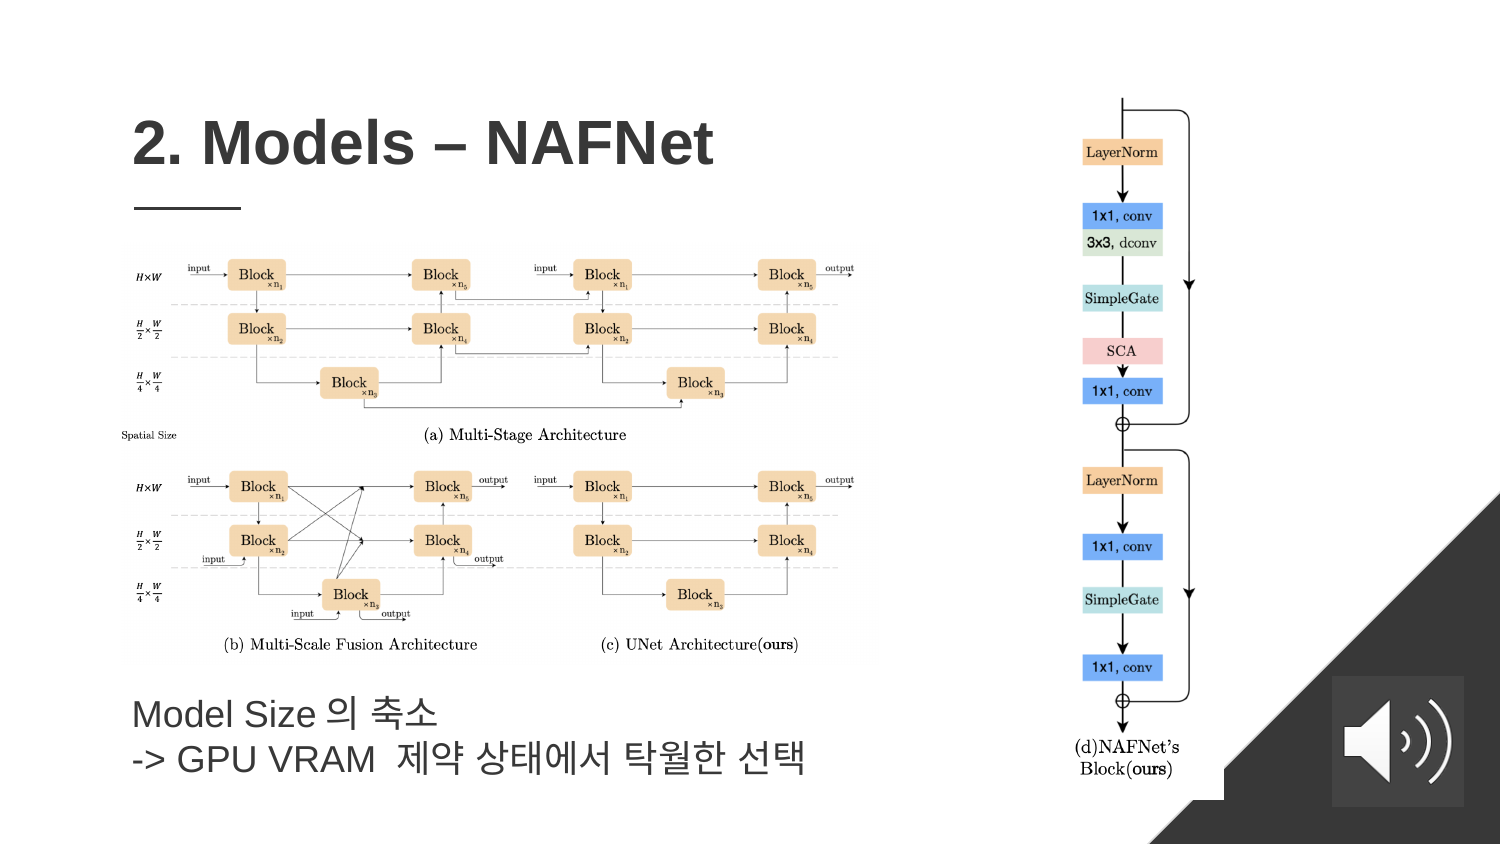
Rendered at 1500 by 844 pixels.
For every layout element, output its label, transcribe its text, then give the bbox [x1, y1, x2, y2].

picture [121, 242, 880, 665]
picture [1053, 73, 1225, 801]
list Model Size의 축소 -> GPU VRAM 제약 상태에서 탁월한 선택 [116, 675, 897, 800]
picture [1330, 674, 1465, 809]
title 2. Models – NAFNet [116, 87, 1047, 174]
